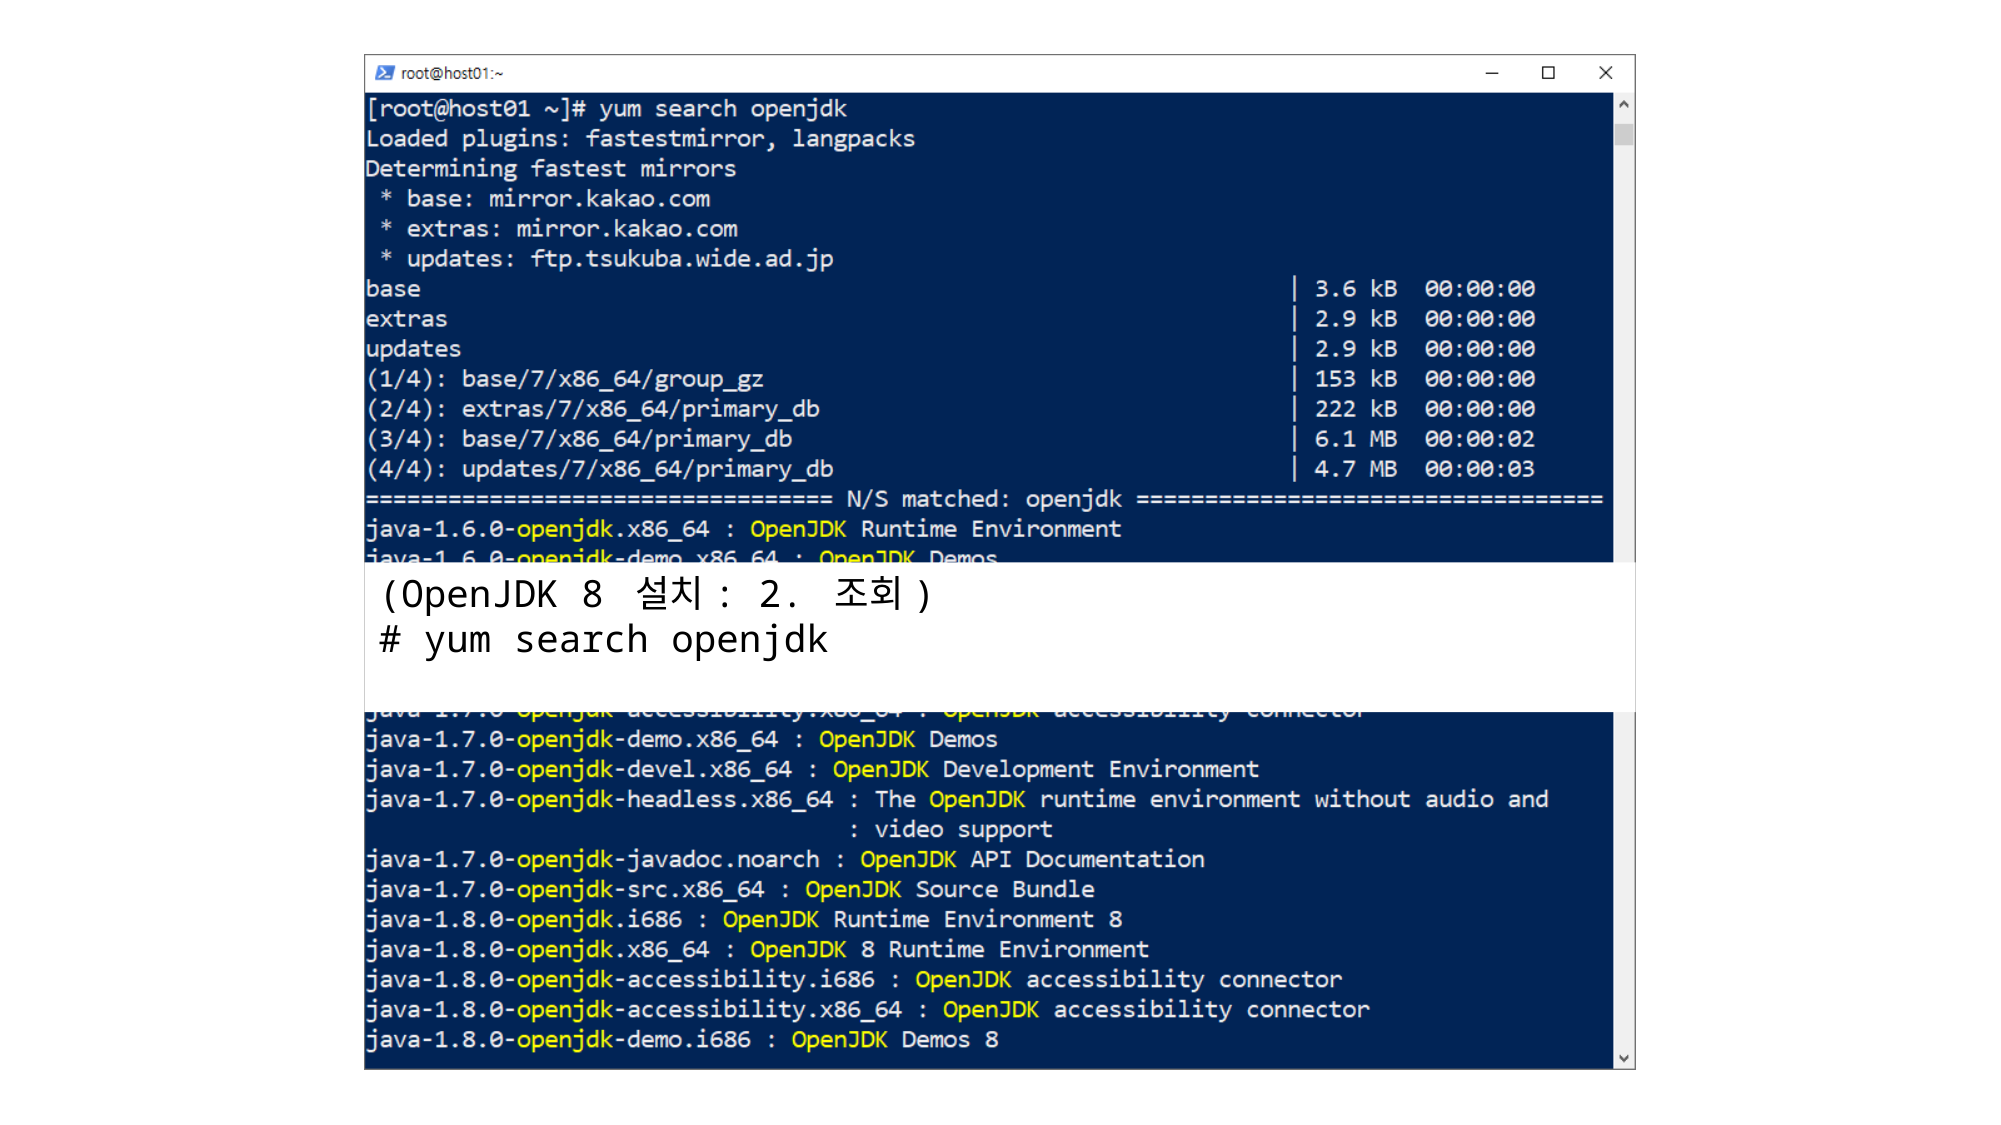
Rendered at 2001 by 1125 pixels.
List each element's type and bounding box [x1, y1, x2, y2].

picture [364, 54, 1636, 1071]
